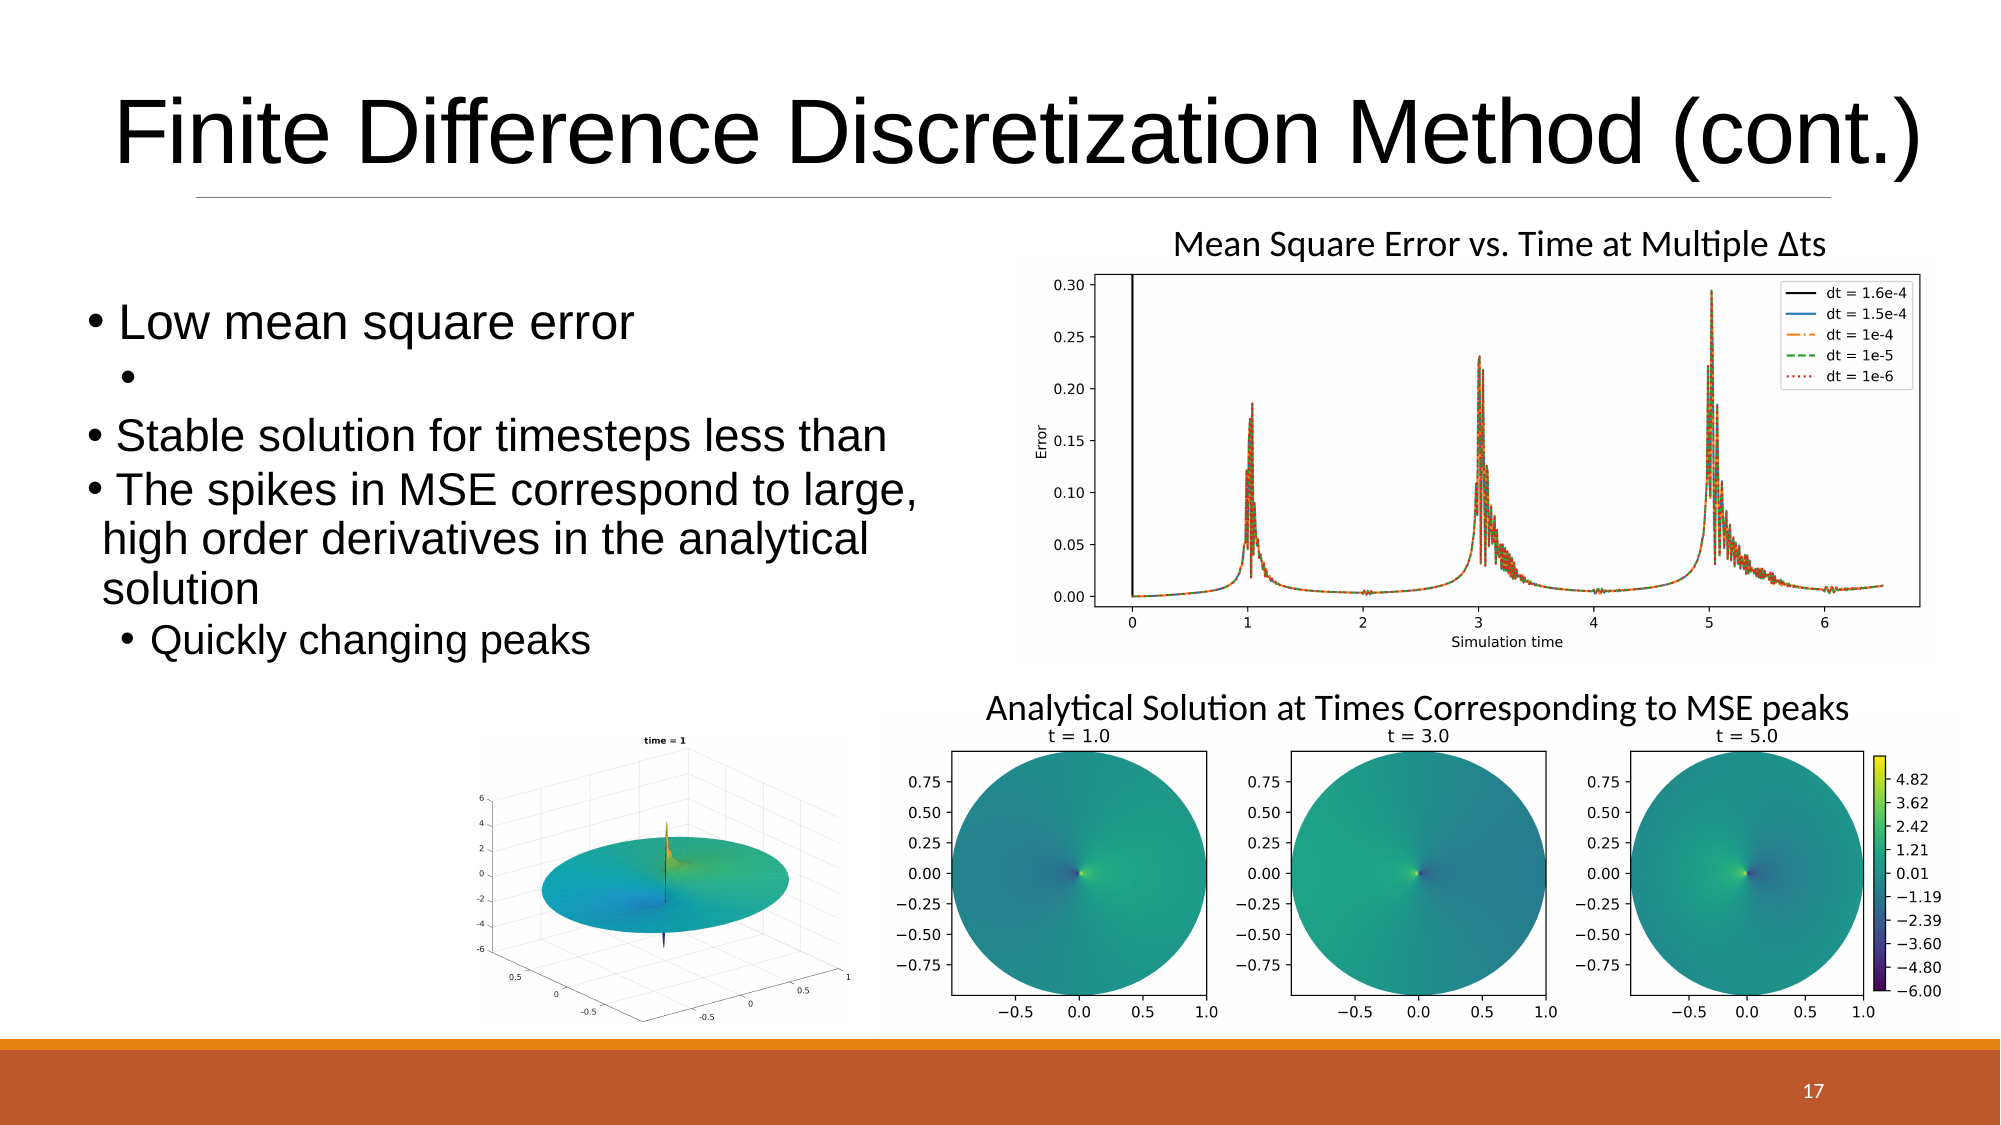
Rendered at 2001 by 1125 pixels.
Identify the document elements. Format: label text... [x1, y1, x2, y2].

picture [1018, 258, 1935, 667]
slide_number 17 [1624, 1059, 1840, 1120]
picture [475, 735, 851, 1024]
text_box Finite Difference Discretization Method (cont.) [98, 0, 2000, 190]
list [180, 302, 1000, 963]
text_box Analytical Solution at Times Corresponding to MSE peaks [971, 675, 1866, 709]
picture [878, 712, 1958, 1038]
text_box Mean Square Error vs. Time at Multiple Δts [1158, 211, 1851, 255]
